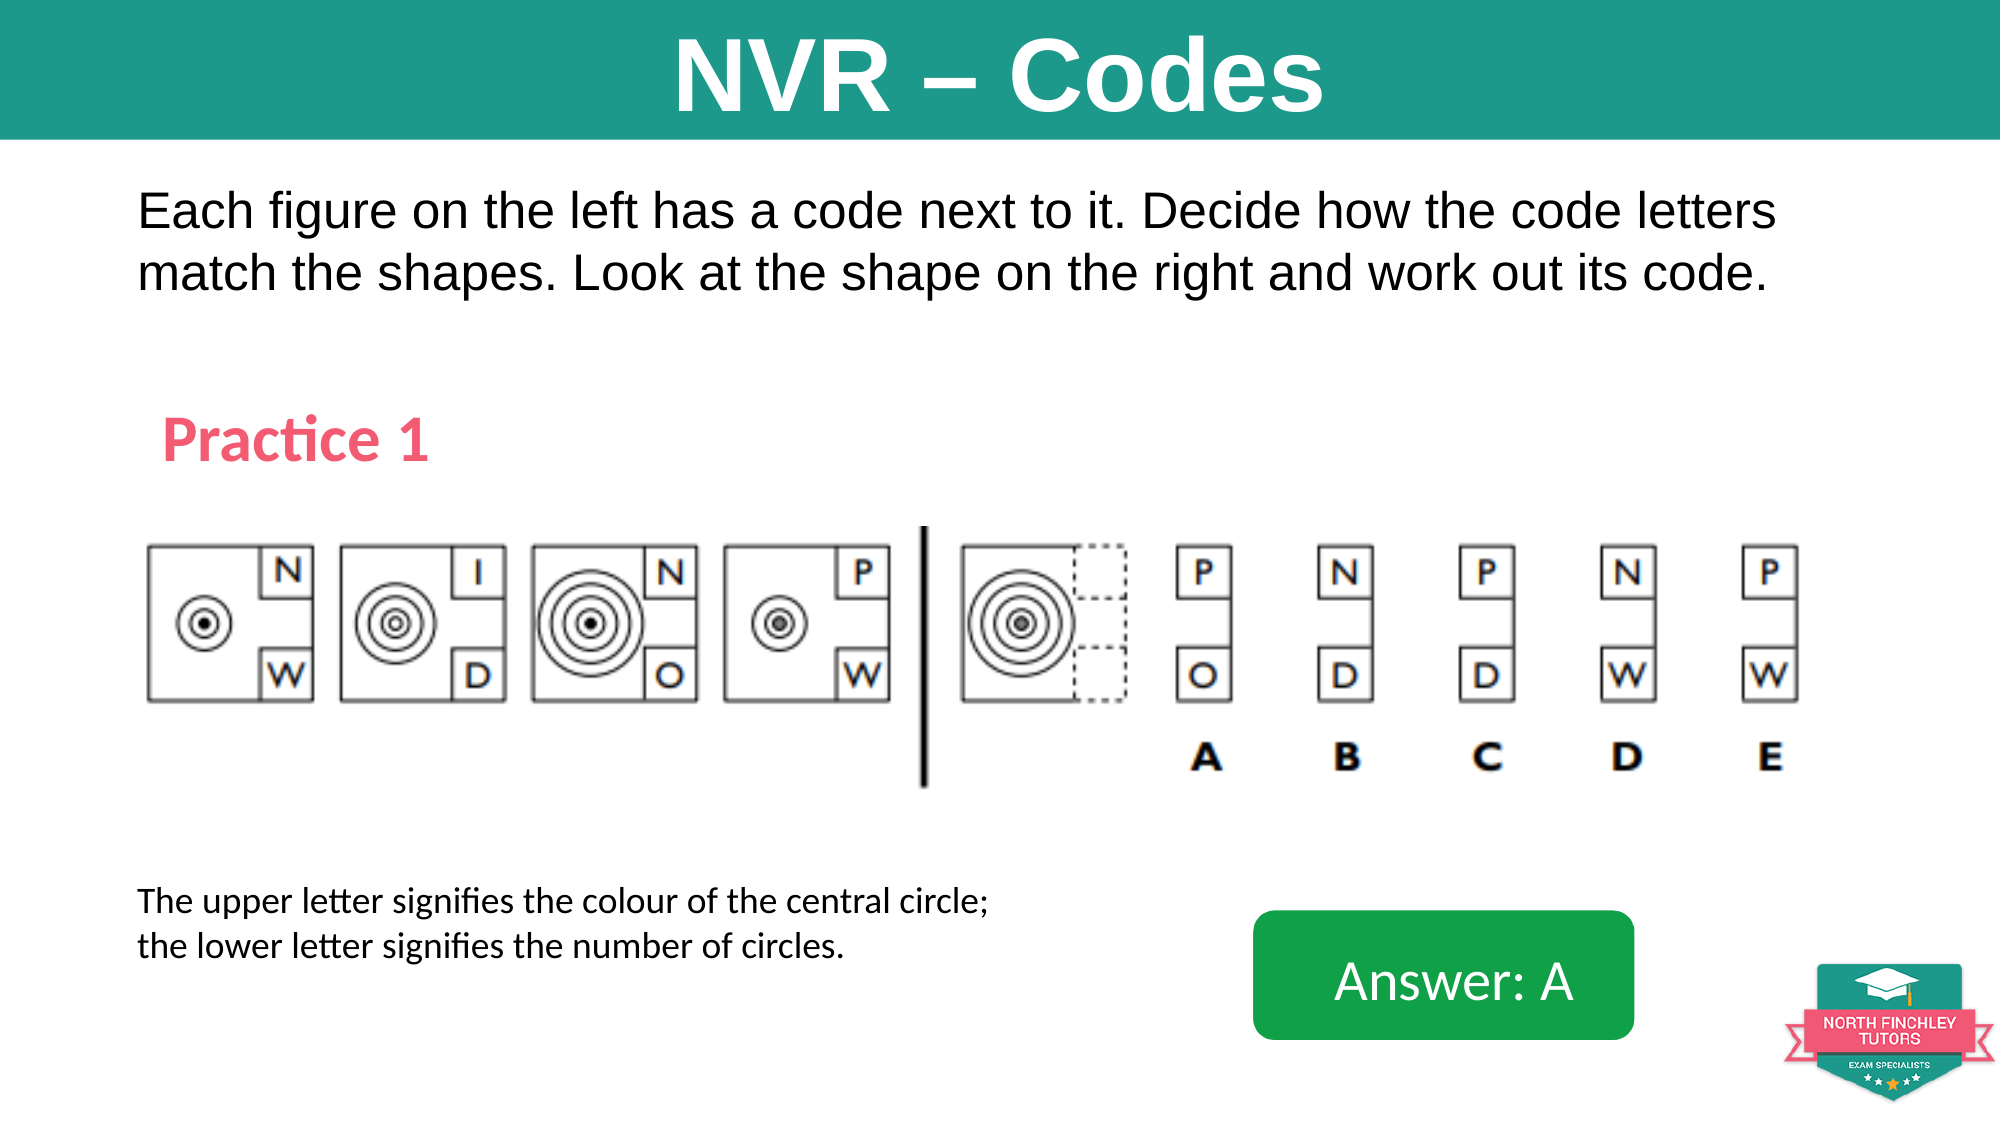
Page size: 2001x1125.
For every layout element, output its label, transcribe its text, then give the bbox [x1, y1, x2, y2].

picture [122, 526, 1825, 792]
text_box NVR – Codes [0, 0, 2000, 140]
picture [1778, 954, 2000, 1109]
list Each figure on the left has a code next to it. Decide how the code letters match the shapes. Look at the shape on the right and work out its code. [122, 169, 1812, 362]
text_box The upper letter signifies the colour of the central circle; the lower letter signifies the number of circles. [122, 869, 1028, 974]
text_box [1252, 909, 1636, 1042]
text_box Practice 1 [147, 387, 446, 483]
